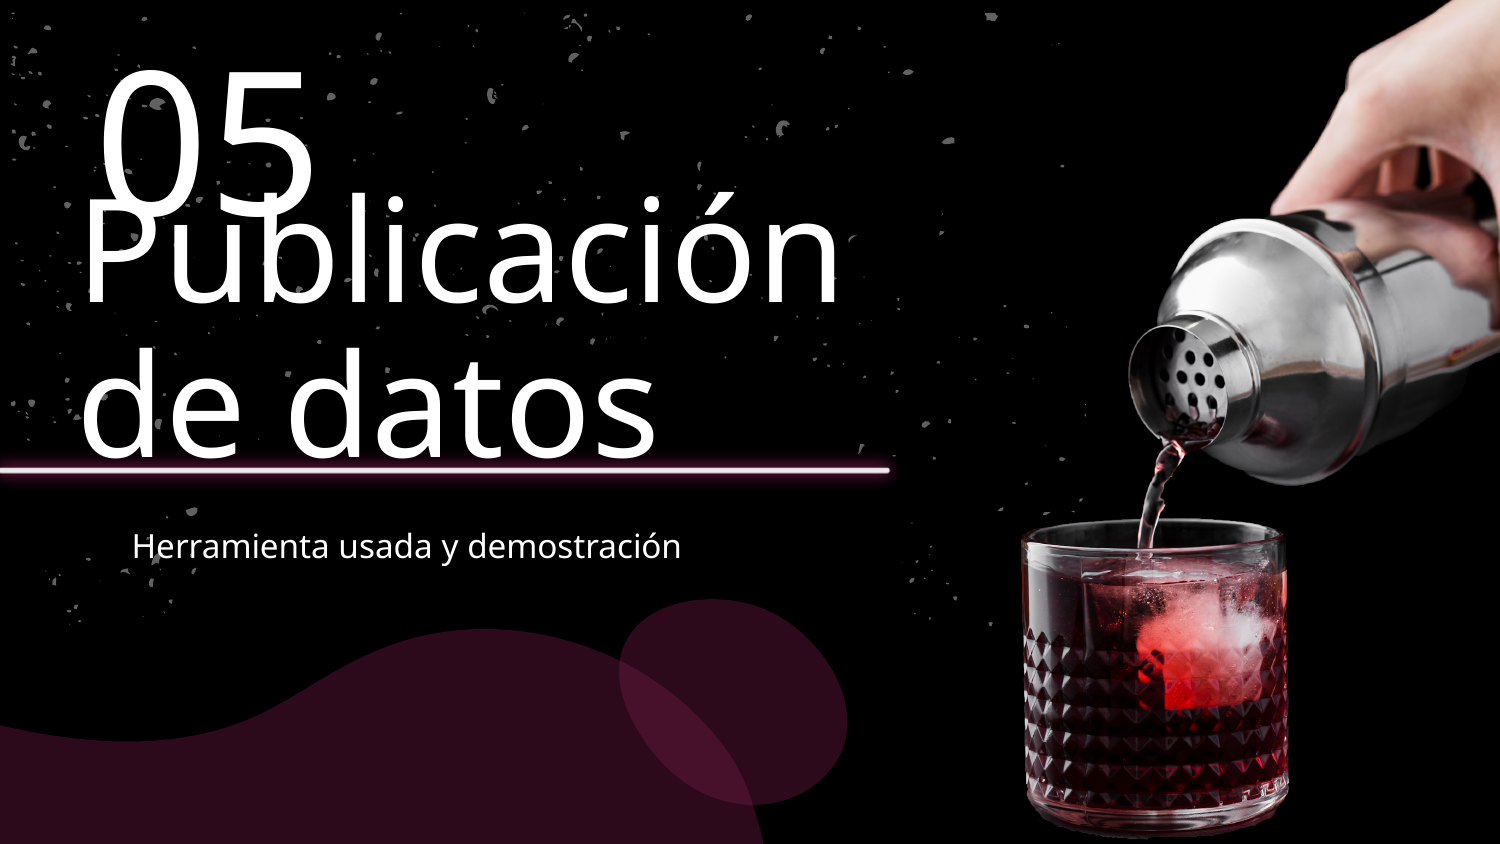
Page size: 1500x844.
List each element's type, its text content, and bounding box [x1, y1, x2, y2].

title 05 [79, 0, 362, 298]
title Publicación de datos [61, 221, 1015, 445]
picture [1020, 0, 1500, 840]
picture [0, 444, 897, 494]
subtitle Herramienta usada y demostración [116, 479, 816, 611]
